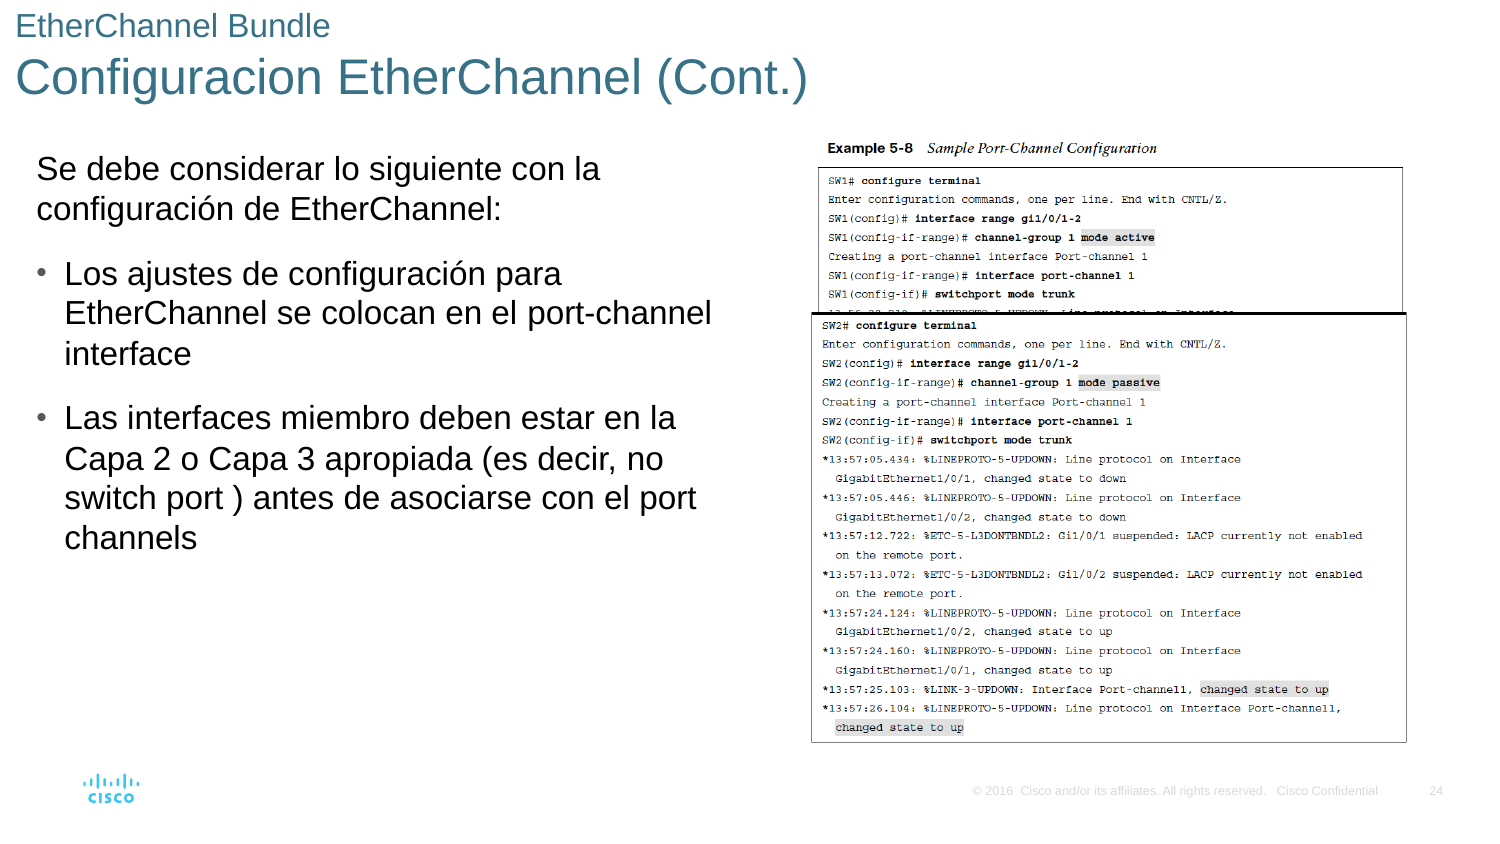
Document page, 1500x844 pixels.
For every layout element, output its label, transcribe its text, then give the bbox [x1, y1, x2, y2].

list Se debe considerar lo siguiente con la configuración de EtherChannel: Los ajustes de configuración para EtherChannel se colocan en el port-channel interface Las interfaces miembro deben estar en la Capa 2 o Capa 3 apropiada (es decir, no switch port ) antes de asociarse con el port channels [21, 139, 766, 526]
picture [805, 139, 1410, 745]
title EtherChannel Bundle Configuracion EtherChannel (Cont.) [0, 0, 1460, 109]
